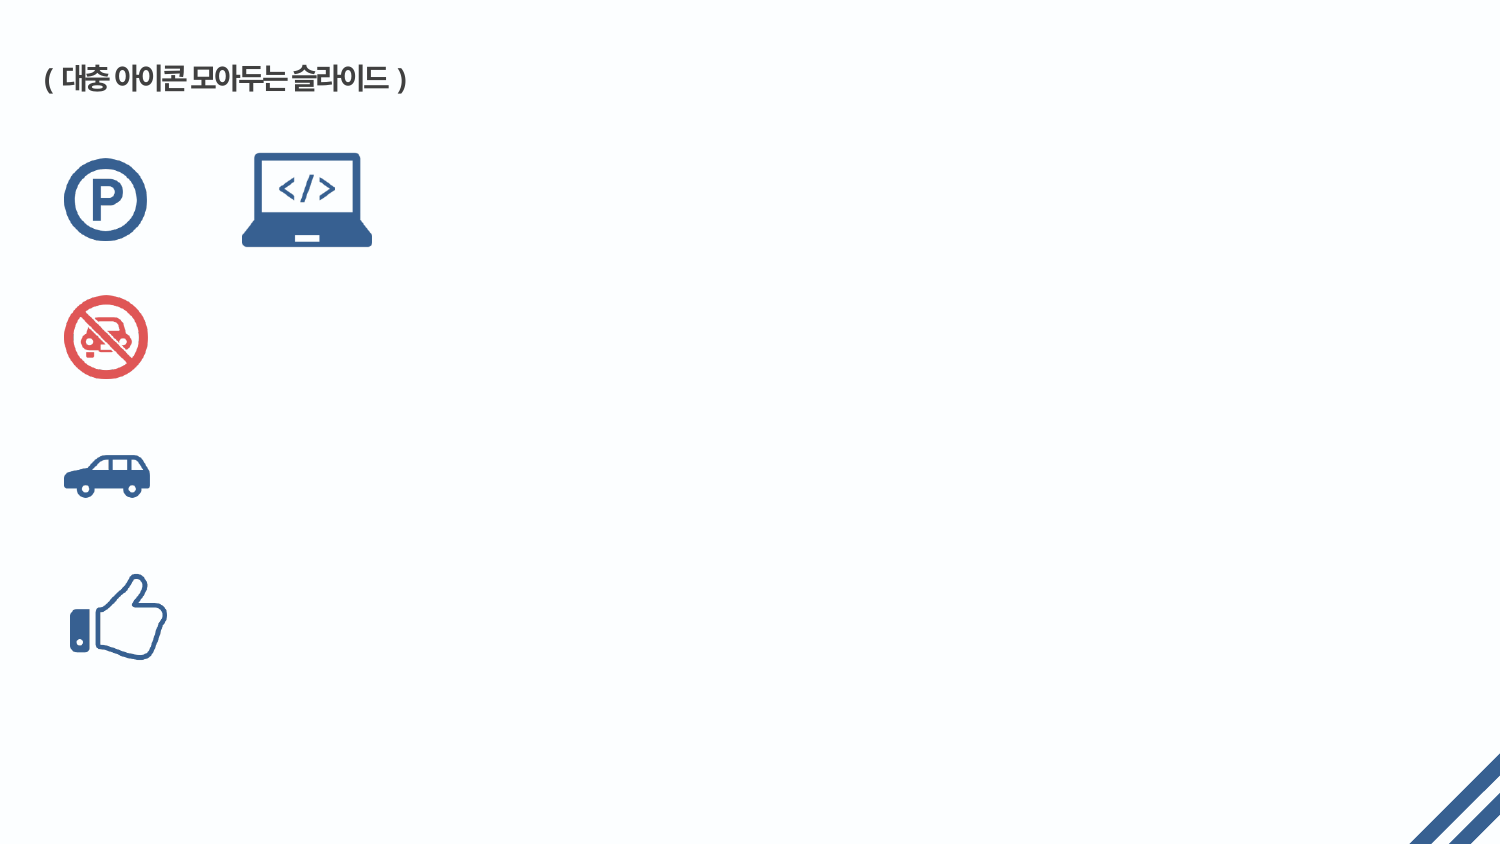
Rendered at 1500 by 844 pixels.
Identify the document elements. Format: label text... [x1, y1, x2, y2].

picture [241, 134, 373, 265]
picture [70, 567, 167, 665]
picture [64, 433, 151, 519]
text_box (대충 아이콘 모아두는 슬라이드) [29, 35, 585, 103]
picture [64, 295, 148, 379]
picture [64, 158, 147, 241]
